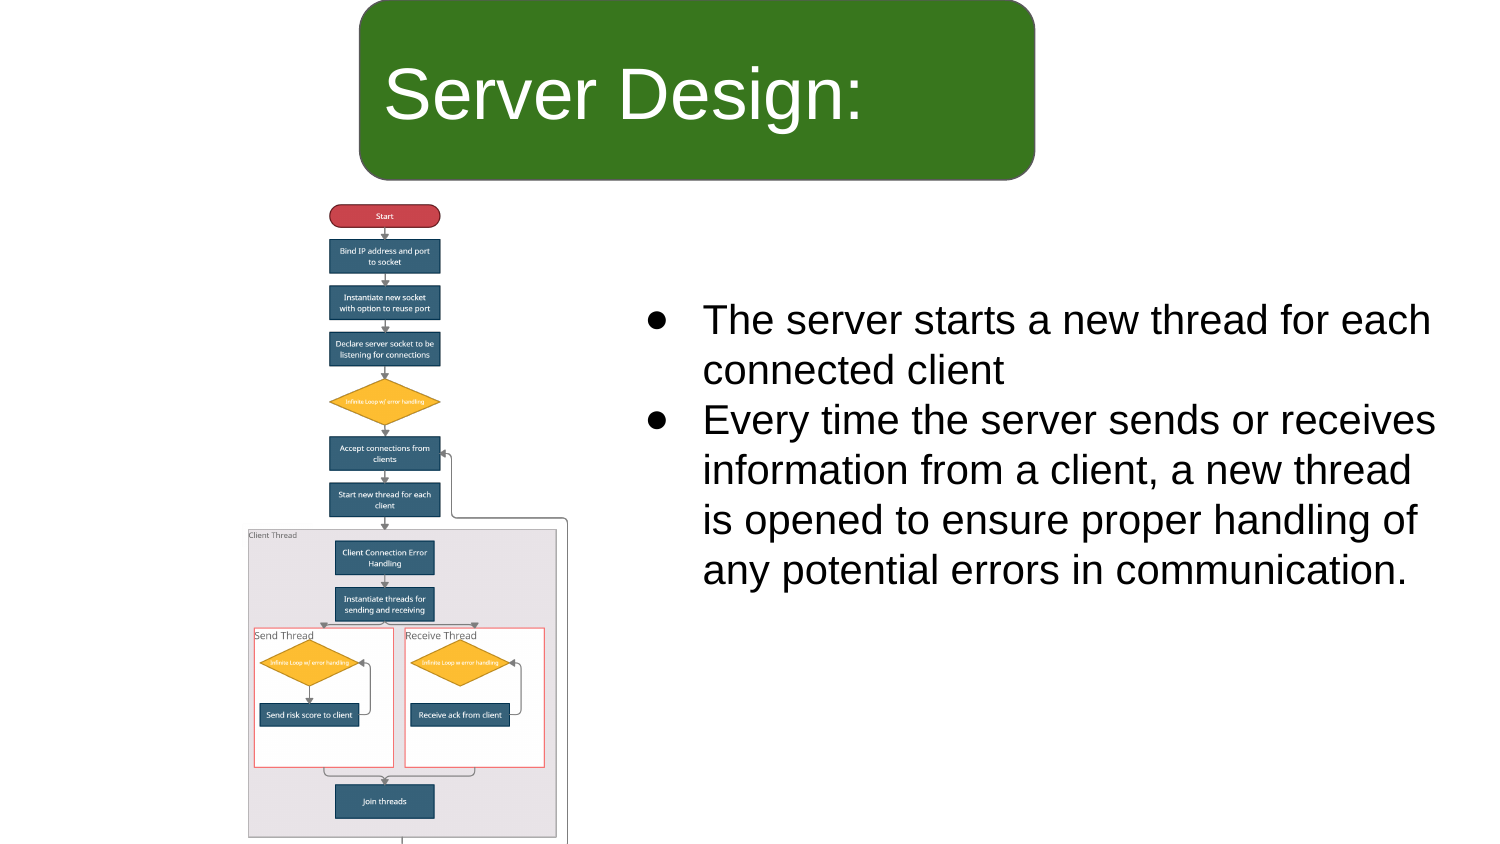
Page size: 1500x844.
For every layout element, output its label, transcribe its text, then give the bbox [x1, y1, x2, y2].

picture [231, 179, 580, 844]
text_box The server starts a new thread for each connected client Every time the server sends or receives information from a client, a new thread is opened to ensure proper handling of any potential errors in communication. [612, 277, 1460, 608]
text_box Server Design: [359, 0, 1035, 180]
